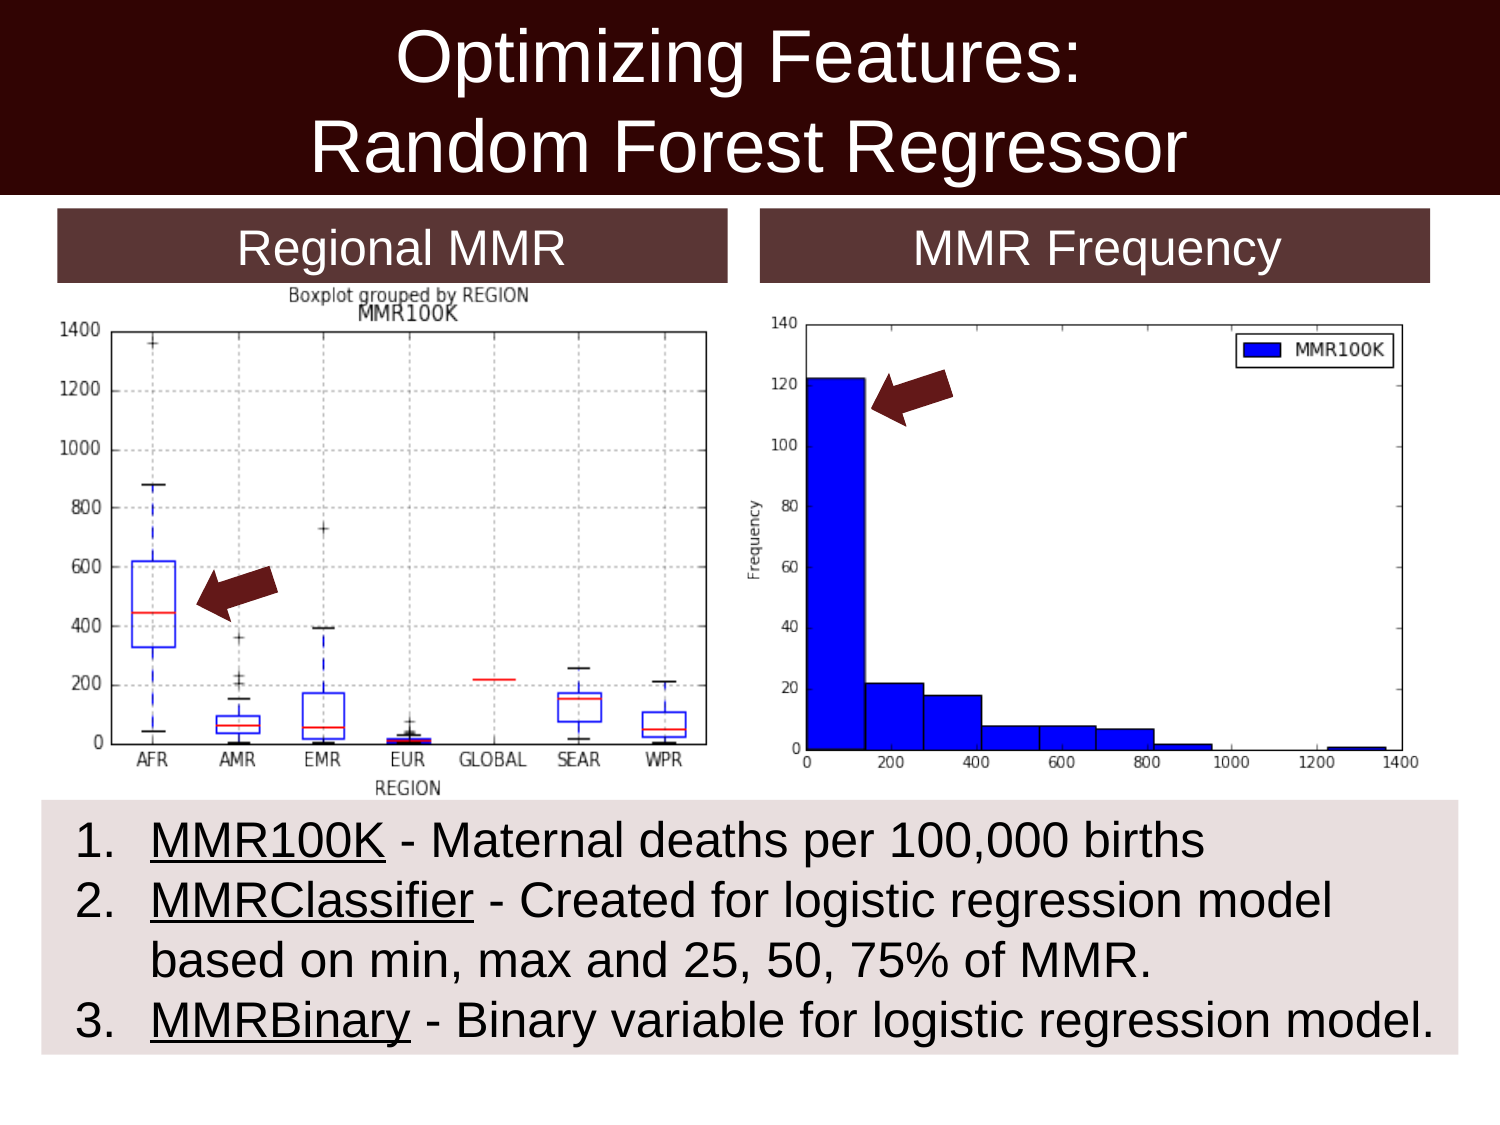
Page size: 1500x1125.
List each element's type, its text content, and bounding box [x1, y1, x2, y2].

picture [737, 305, 1431, 782]
text_box Regional MMR [57, 208, 728, 283]
text_box Optimizing Features: Random Forest Regressor [0, 0, 1500, 195]
text_box MMR Frequency [759, 208, 1431, 283]
text_box MMR100K - Maternal deaths per 100,000 births MMRClassifier - Created for logistic regression model based on min, max and 25, 50, 75% of MMR. MMRBinary - Binary variable for logistic regression model. [41, 799, 1459, 1055]
picture [47, 274, 719, 813]
